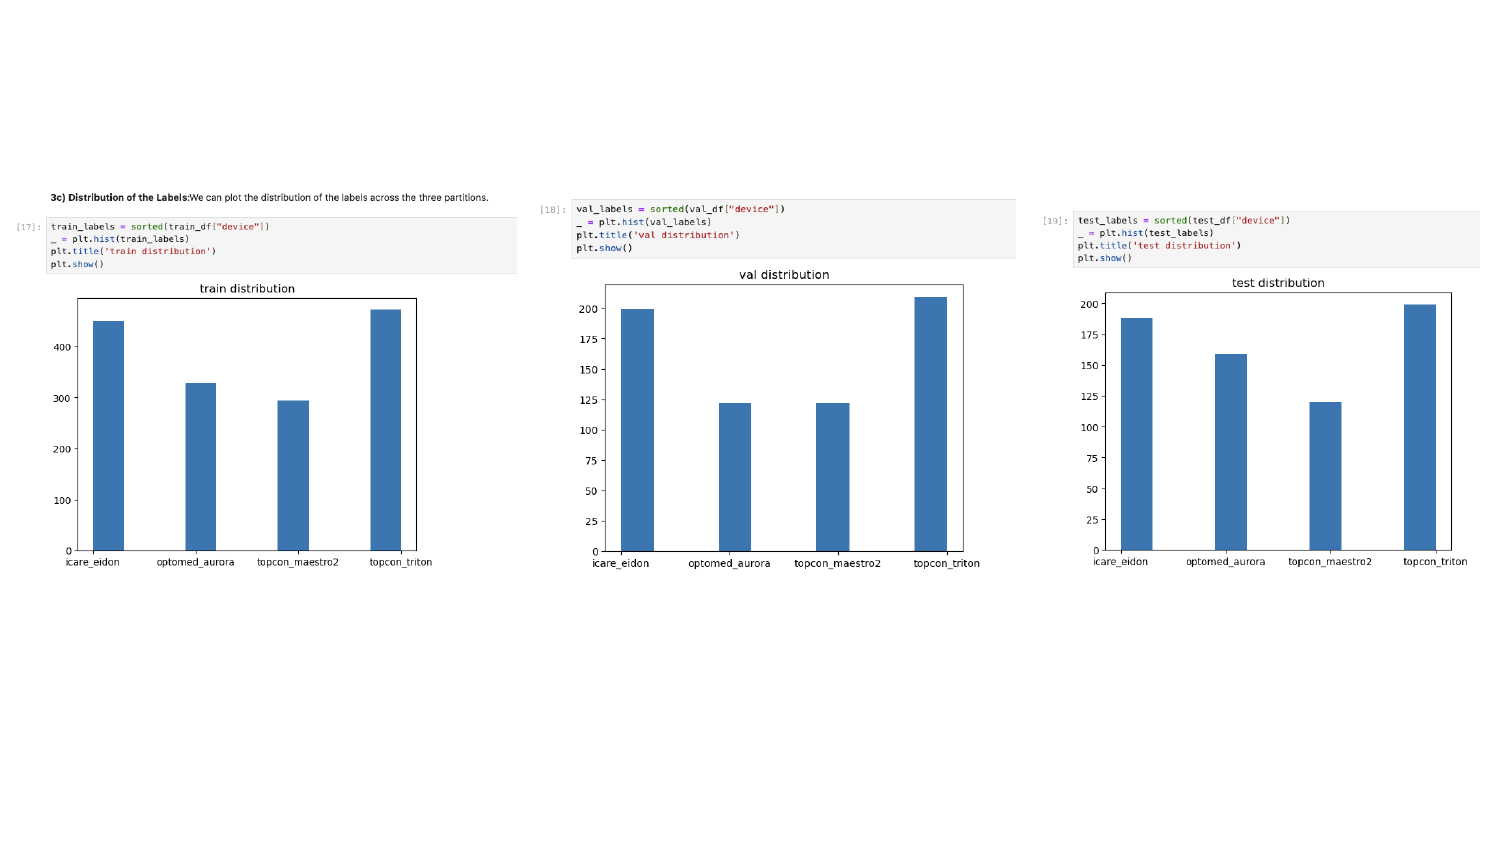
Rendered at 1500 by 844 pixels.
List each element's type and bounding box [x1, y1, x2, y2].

picture [1035, 198, 1480, 583]
picture [0, 180, 517, 577]
picture [527, 191, 1016, 577]
